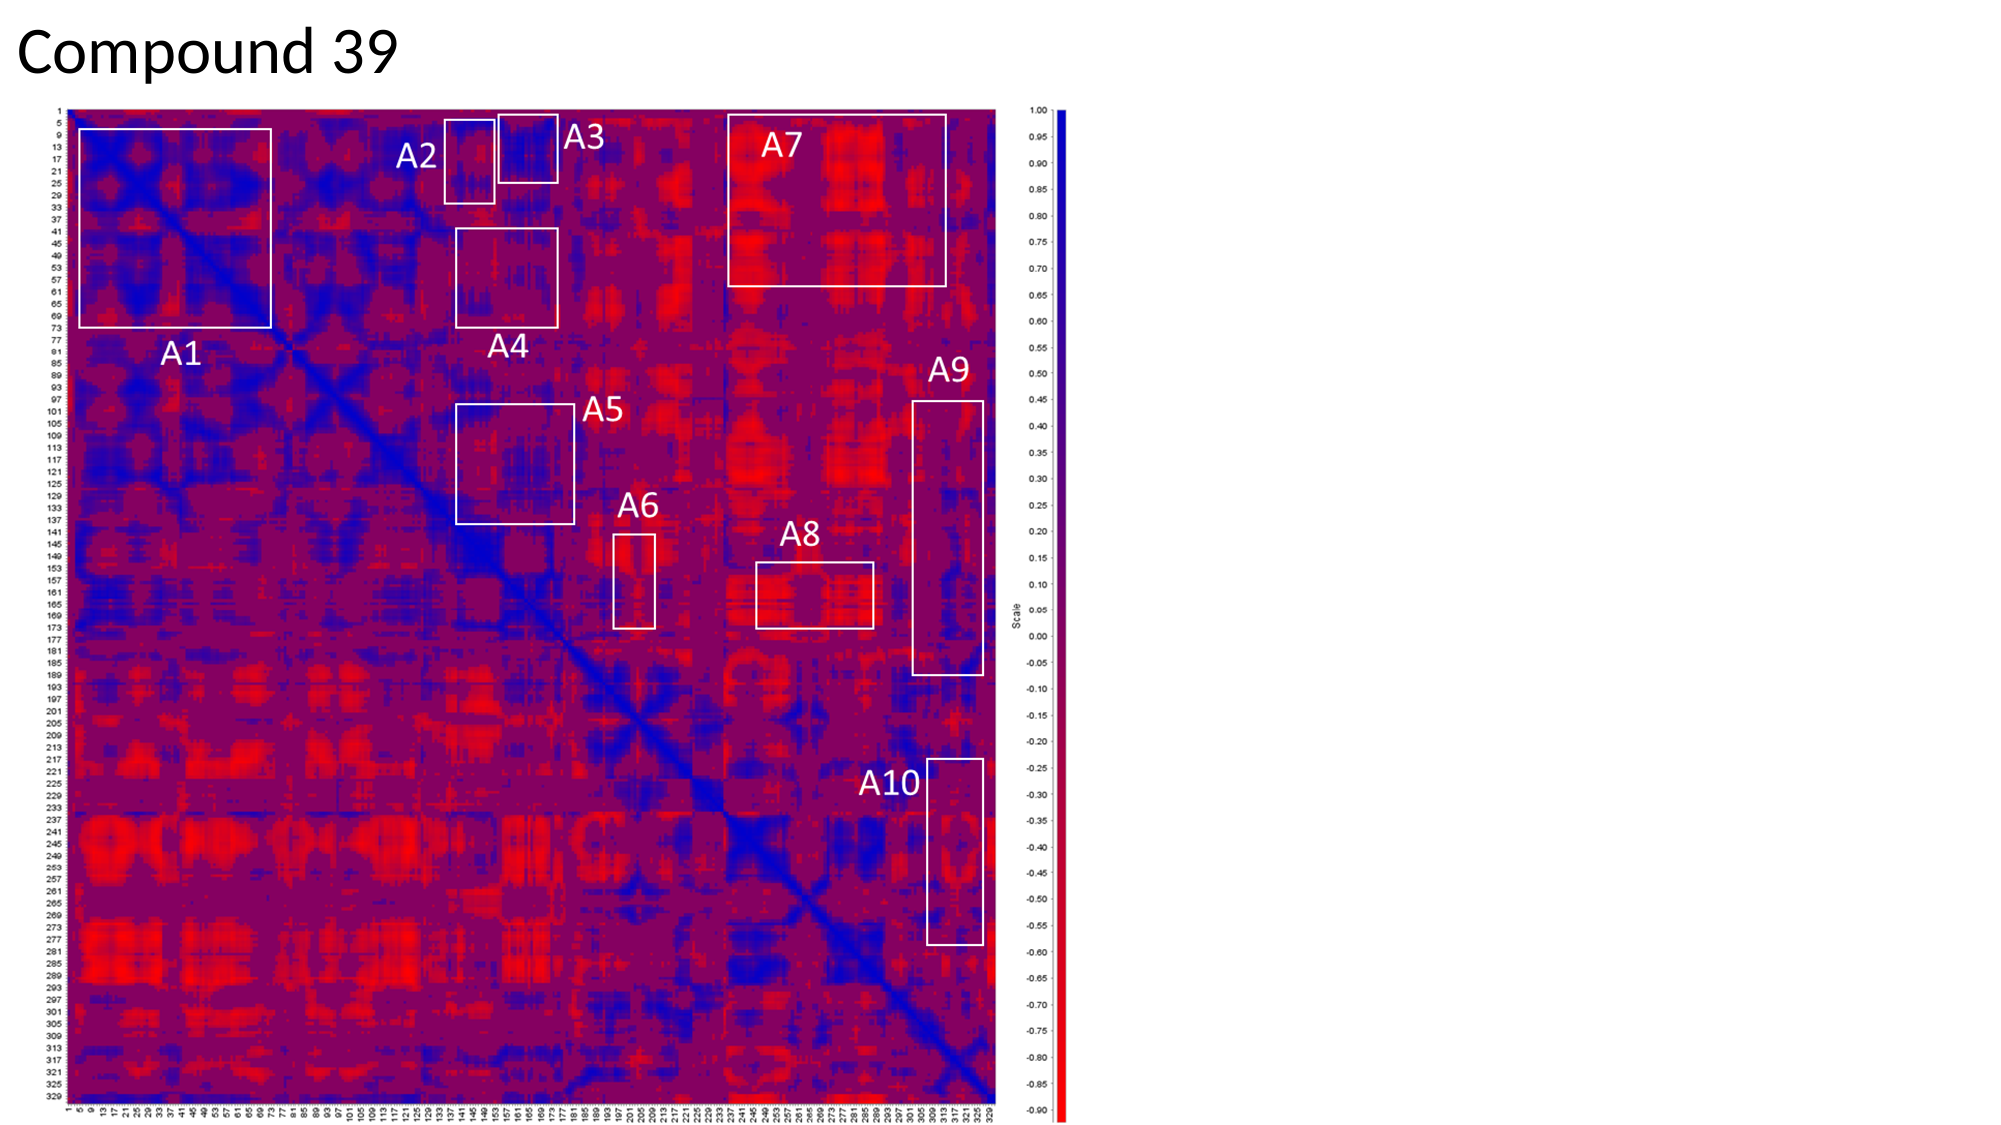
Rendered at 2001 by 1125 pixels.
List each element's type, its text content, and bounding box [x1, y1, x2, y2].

picture [38, 95, 1069, 1125]
text_box Compound 39 [2, 0, 415, 95]
